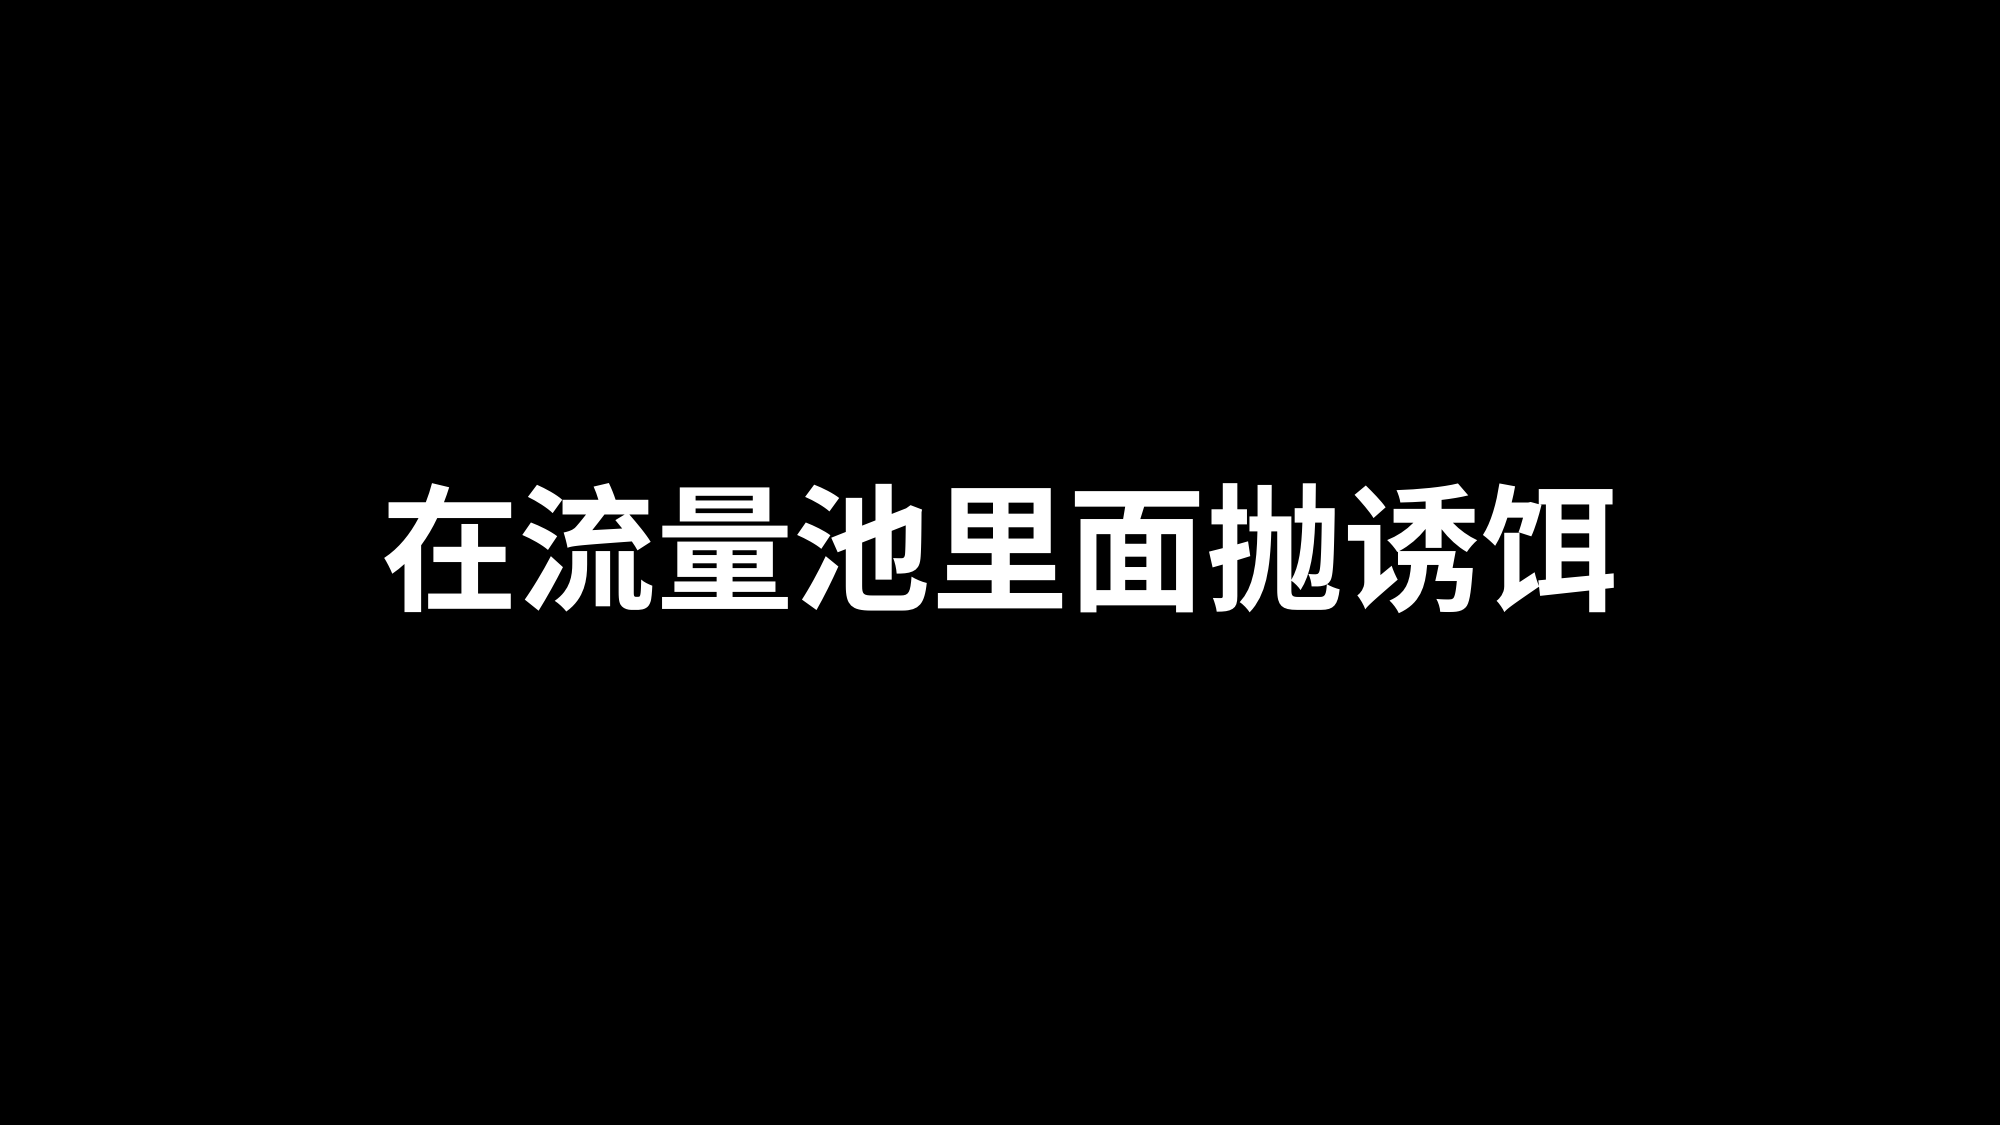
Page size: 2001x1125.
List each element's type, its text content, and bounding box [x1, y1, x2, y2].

text_box 在流量池里面抛诱饵 [312, 455, 1688, 635]
